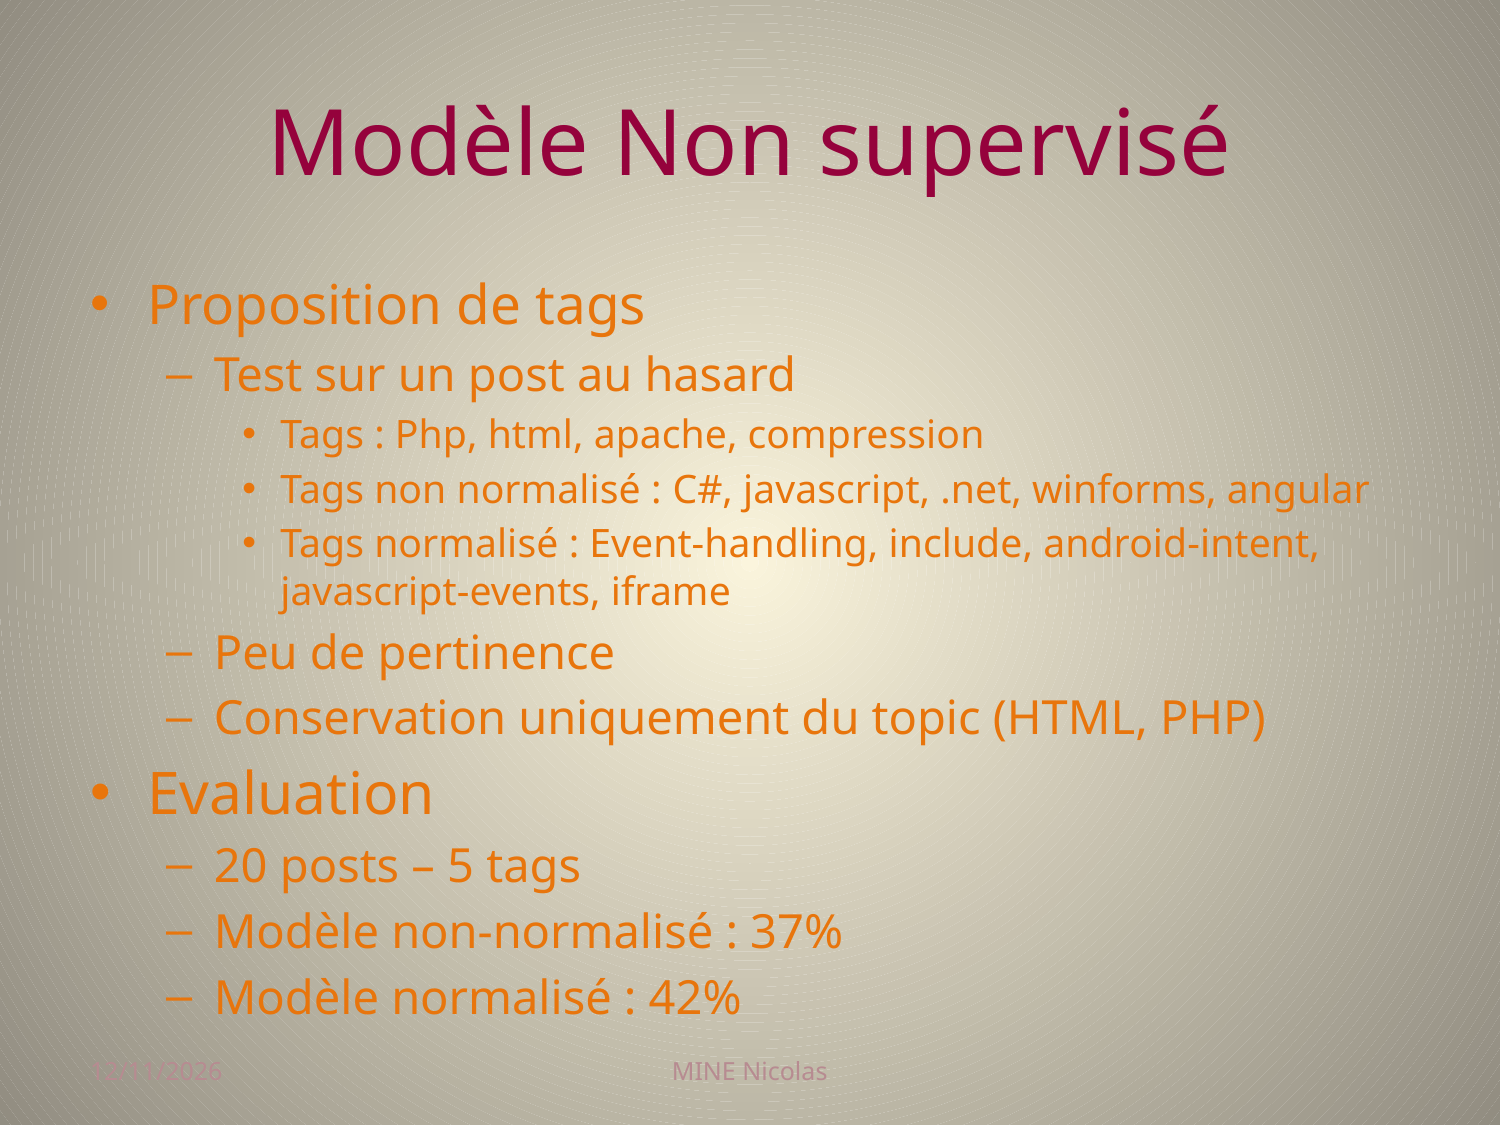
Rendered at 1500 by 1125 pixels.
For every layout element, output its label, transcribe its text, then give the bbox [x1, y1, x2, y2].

footer MINE Nicolas [512, 1042, 988, 1103]
title Modèle Non supervisé [75, 45, 1425, 233]
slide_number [75, 1042, 425, 1103]
list Proposition de tags Test sur un post au hasard Tags : Php, html, apache, compression Tags non normalisé : C#, javascript, .net, winforms, angular Tags normalisé : Event-handling, include, android-intent, javascript-events, iframe Peu de pertinence Conservation uniquement du topic (HTML, PHP) Evaluation 20 posts – 5 tags Modèle non-normalisé : 37% Modèle normalisé : 42% [75, 262, 1425, 1035]
